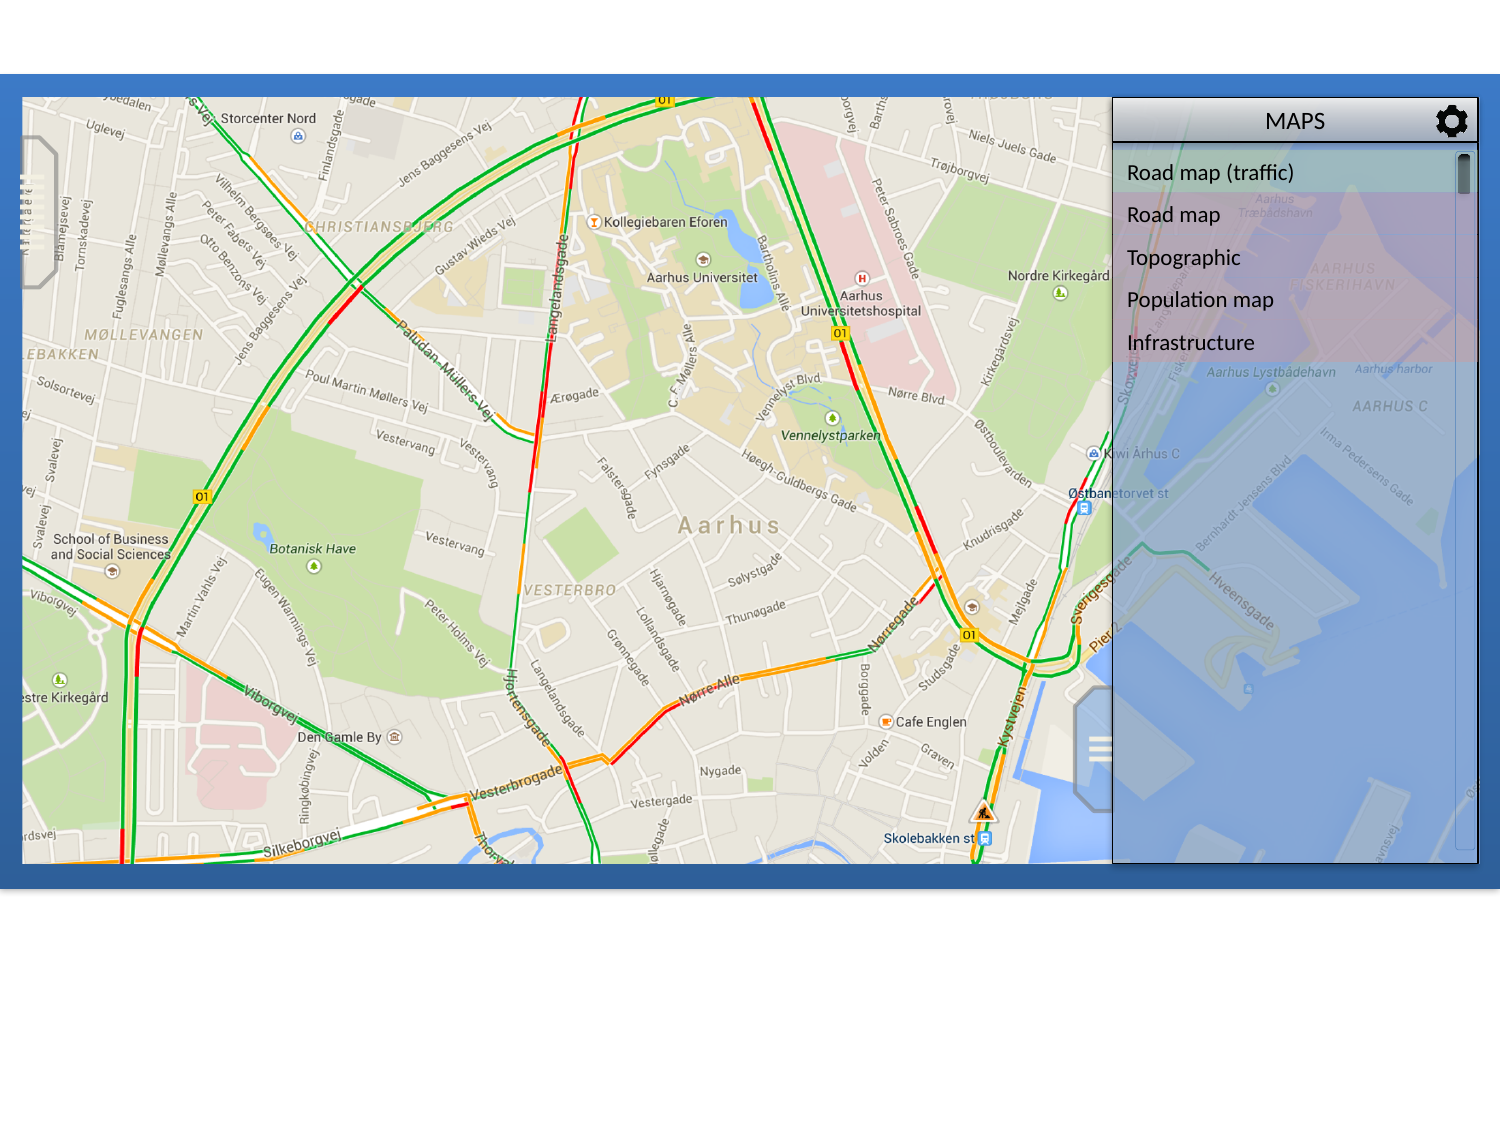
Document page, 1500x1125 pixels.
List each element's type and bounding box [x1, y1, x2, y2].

picture [21, 97, 1481, 864]
text_box [0, 74, 1500, 889]
